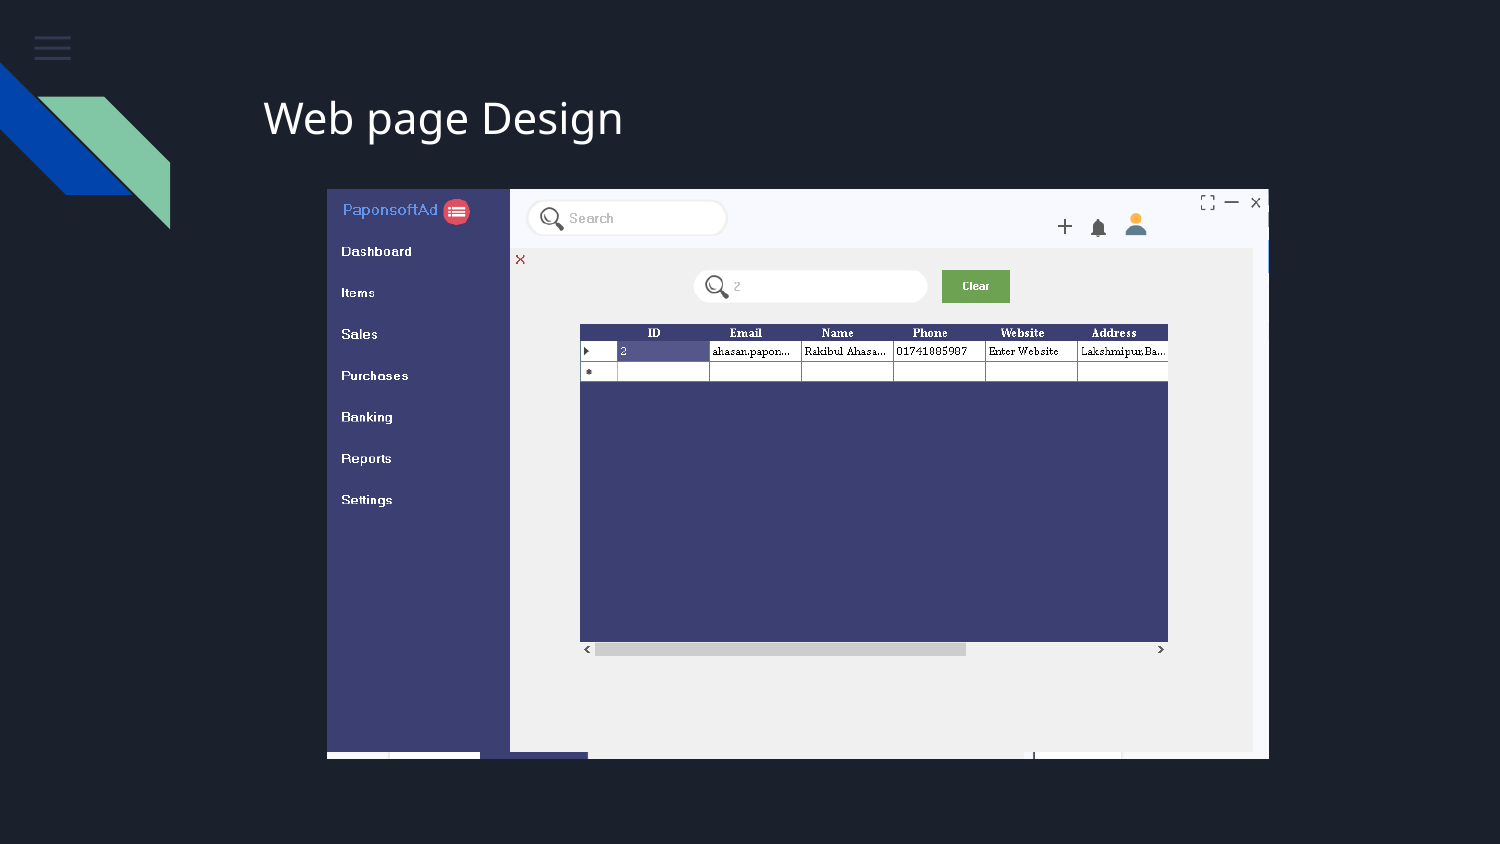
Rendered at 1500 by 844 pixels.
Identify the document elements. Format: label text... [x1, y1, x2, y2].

picture [327, 189, 1269, 759]
title Web page Design [248, 49, 1026, 161]
